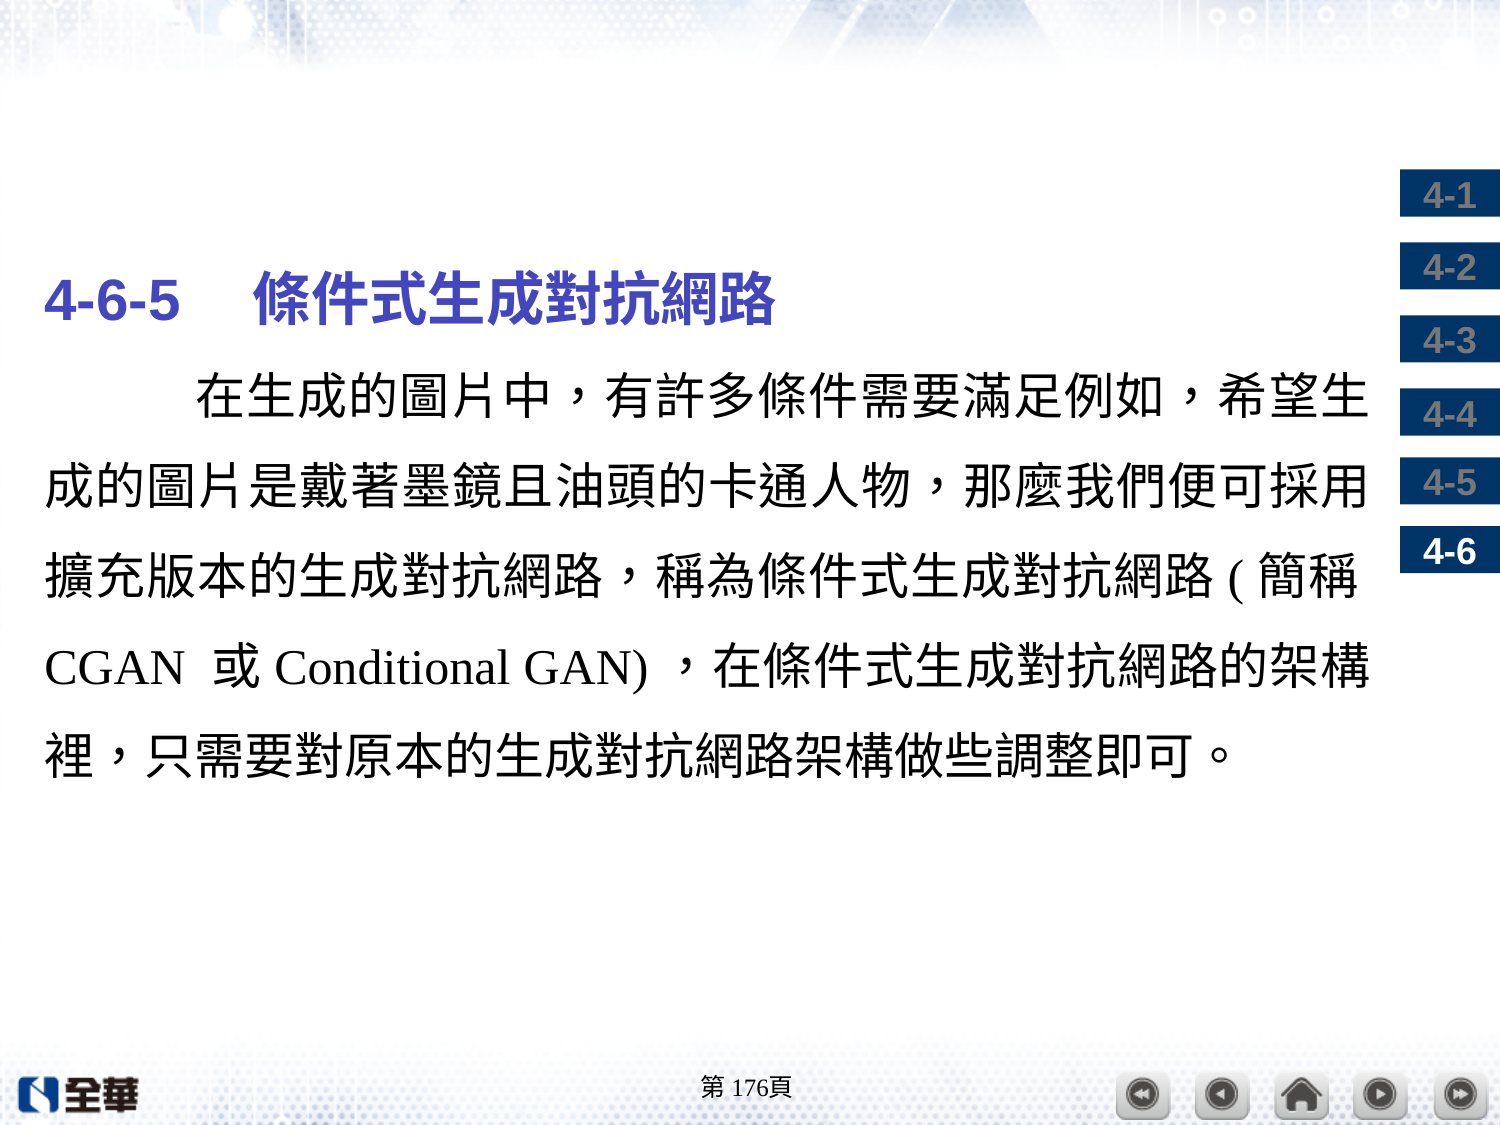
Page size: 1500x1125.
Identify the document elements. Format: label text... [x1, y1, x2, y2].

list 4-6-5 條件式生成對抗網路 在生成的圖片中，有許多條件需要滿足例如，希望生成的圖片是戴著墨鏡且油頭的卡通人物，那麼我們便可採用擴充版本的生成對抗網路，稱為條件式生成對抗網路(簡稱CGAN 或Conditional GAN)，在條件式生成對抗網路的架構裡，只需要對原本的生成對抗網路架構做些調整即可。 [29, 219, 1386, 1048]
picture [0, 0, 1500, 1125]
